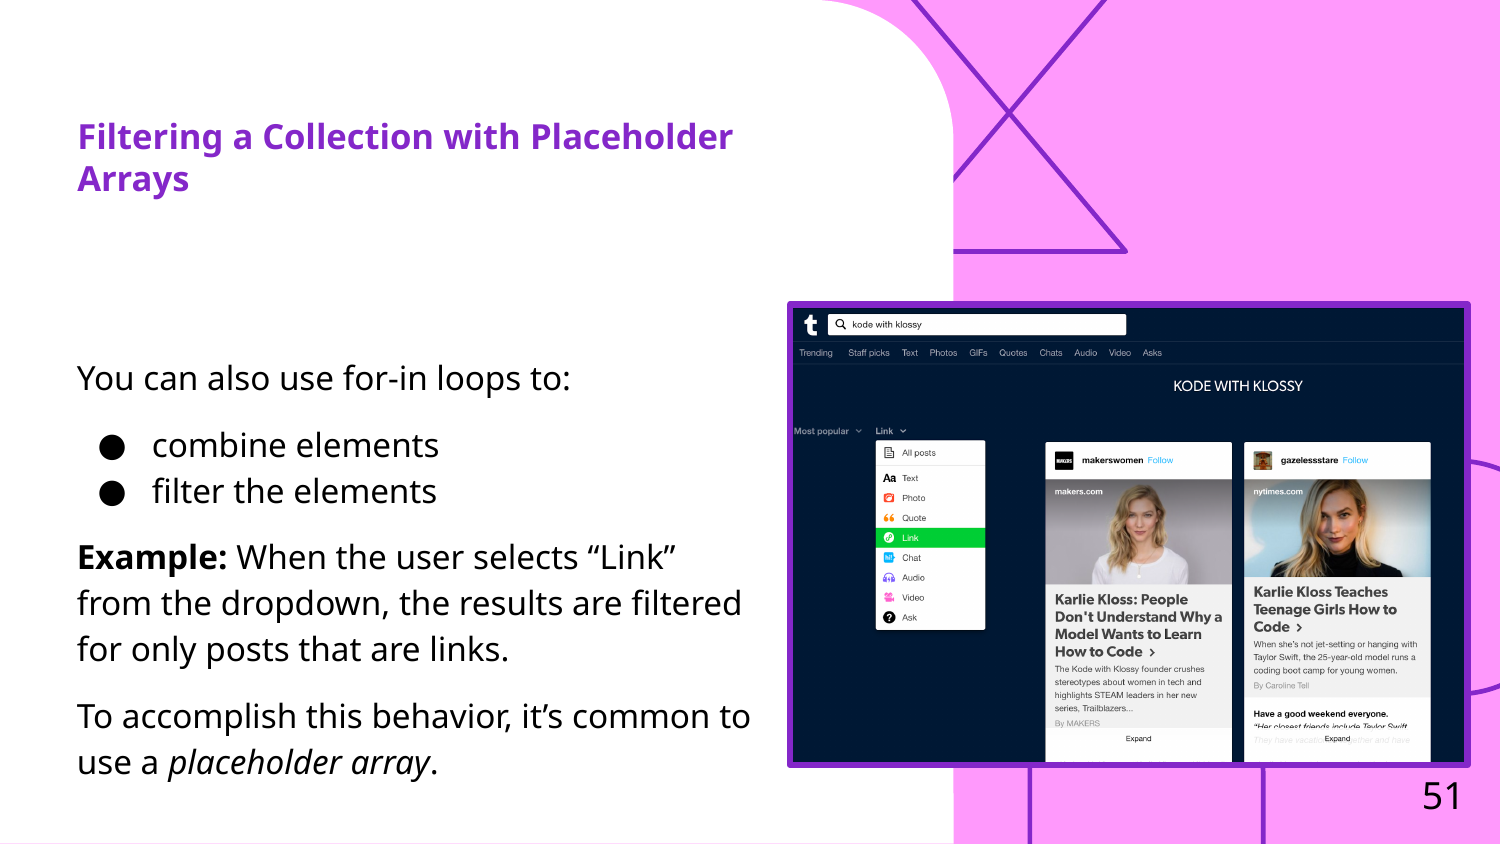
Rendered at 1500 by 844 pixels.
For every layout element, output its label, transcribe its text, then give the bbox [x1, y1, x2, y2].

picture [792, 307, 1465, 763]
list You can also use for-in loops to: combine elements filter the elements Example: When the user selects “Link” from the dropdown, the results are filtered for only posts that are links. To accomplish this behavior, it’s common to use a placeholder array. [61, 336, 768, 800]
title Filtering a Collection with Placeholder Arrays [62, 100, 866, 214]
